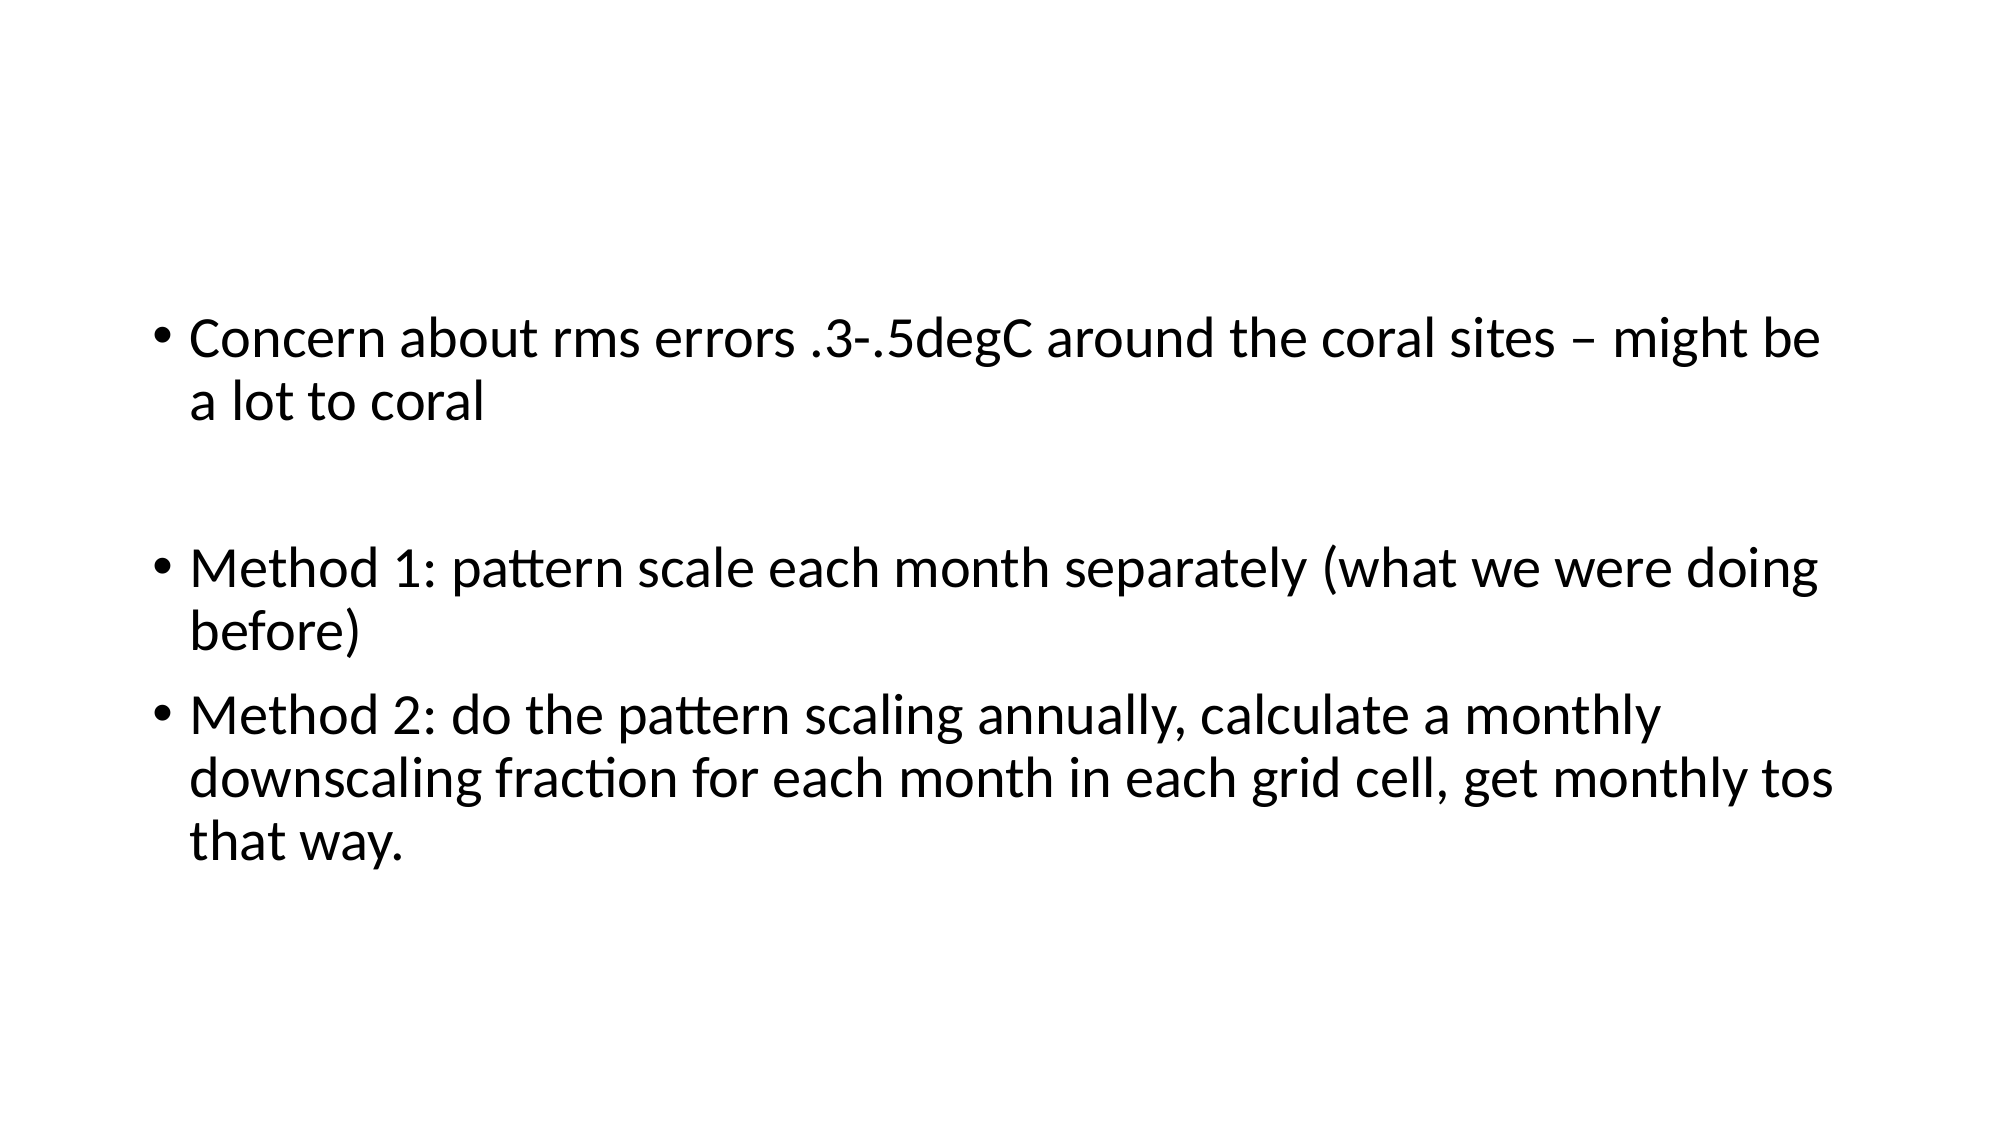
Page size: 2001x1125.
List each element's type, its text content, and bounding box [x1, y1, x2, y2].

list Concern about rms errors .3-.5degC around the coral sites – might be a lot to coral Method 1: pattern scale each month separately (what we were doing before) Method 2: do the pattern scaling annually, calculate a monthly downscaling fraction for each month in each grid cell, get monthly tos that way. [137, 299, 1863, 1014]
